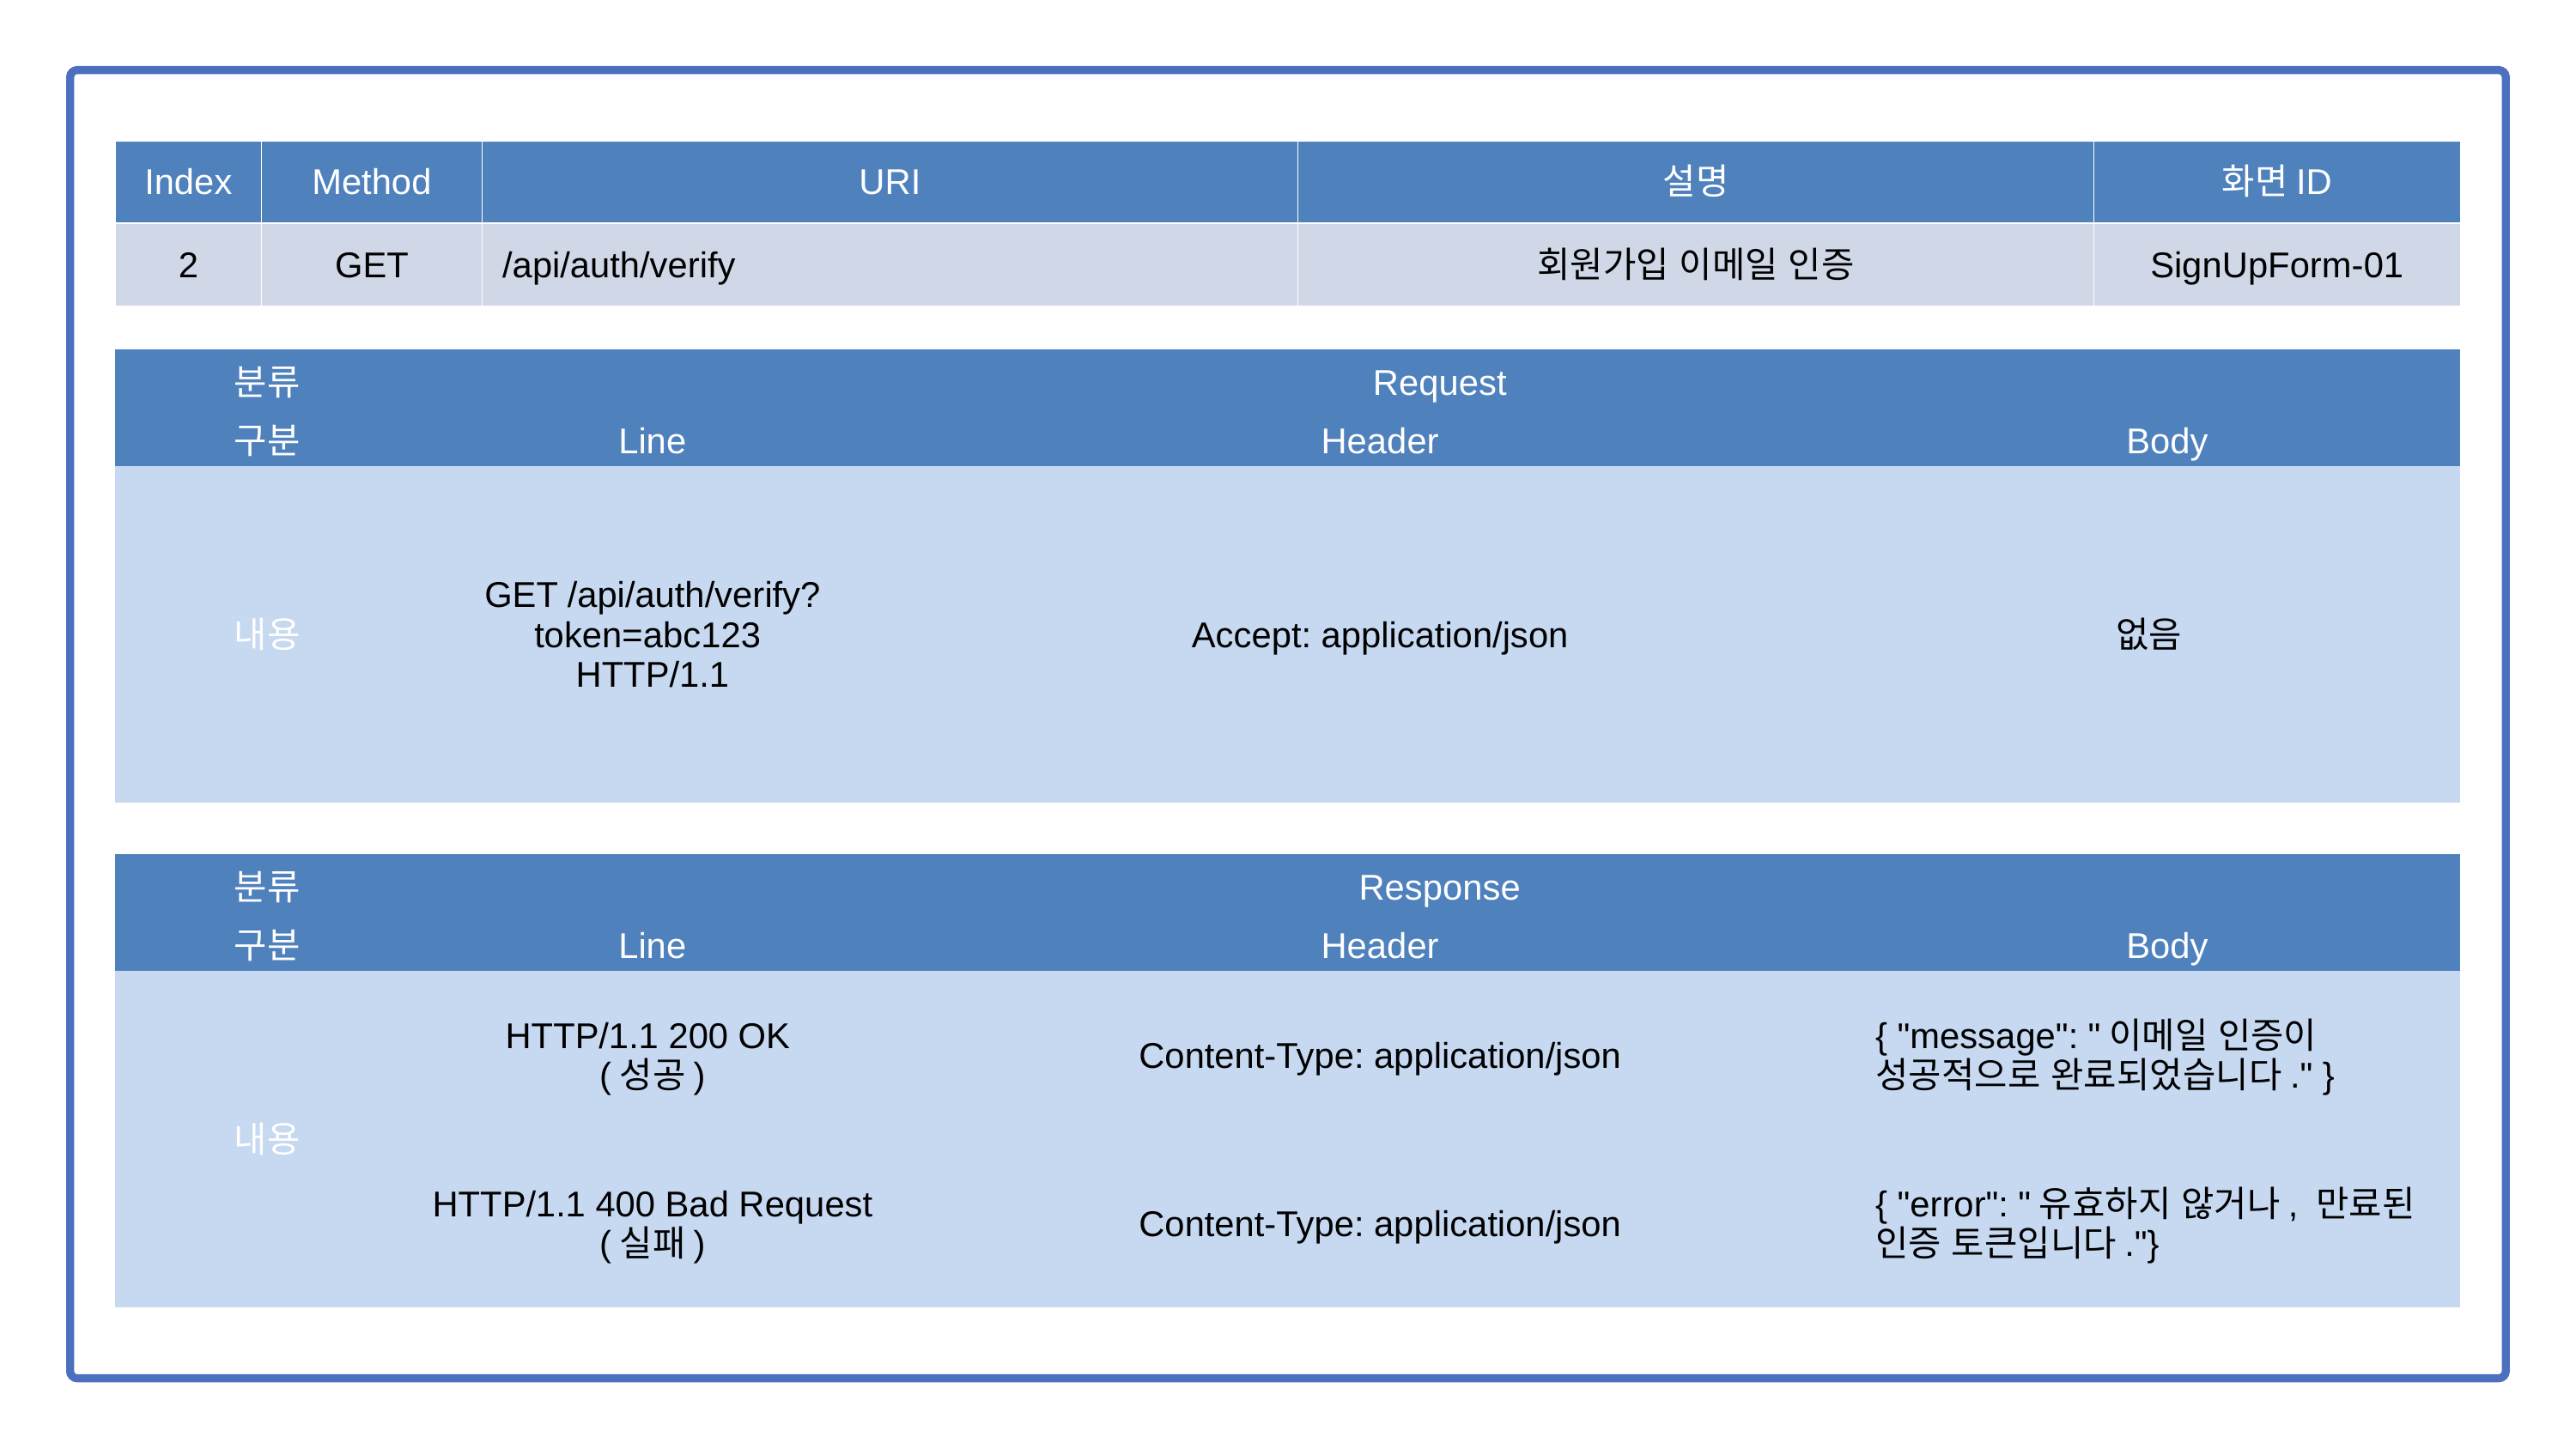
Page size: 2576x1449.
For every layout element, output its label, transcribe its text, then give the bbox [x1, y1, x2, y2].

table_cell { "error": "유효하지 않거나, 만료된 인증 토큰입니다."} [1874, 1139, 2460, 1307]
text_box [70, 70, 2506, 1379]
table_cell 내용 [115, 466, 419, 803]
table_cell Body [1874, 415, 2460, 466]
table_header Request [419, 349, 2460, 415]
table_cell 없음 [1874, 466, 2460, 803]
table_cell 구분 [115, 415, 419, 466]
table_header Response [419, 854, 2460, 921]
table_cell SignUpForm-01 [2094, 224, 2460, 306]
table_header Index [116, 142, 261, 222]
table_header URI [483, 142, 1297, 222]
table_cell Body [1874, 921, 2460, 971]
table_header 분류 [115, 349, 419, 415]
table_cell 회원가입 이메일 인증 [1298, 224, 2093, 306]
table_cell 내용 [115, 971, 419, 1307]
table_header 설명 [1298, 142, 2093, 222]
table_cell Header [886, 921, 1874, 971]
table_header 화면ID [2094, 142, 2460, 222]
table_cell Accept: application/json [886, 466, 1874, 803]
table_cell GET [262, 224, 482, 306]
table_cell Content-Type: application/json [886, 971, 1874, 1139]
table_cell /api/auth/verify [483, 224, 1297, 306]
table_cell { "message": "이메일 인증이 성공적으로 완료되었습니다." } [1874, 971, 2460, 1139]
table_cell 2 [116, 224, 261, 306]
table_cell Content-Type: application/json [886, 1139, 1874, 1307]
table_cell HTTP/1.1 400 Bad Request (실패) [419, 1139, 886, 1307]
table_cell HTTP/1.1 200 OK (성공) [419, 971, 886, 1139]
table_cell GET /api/auth/verify? token=abc123 HTTP/1.1 [419, 466, 886, 803]
table_cell Line [419, 415, 886, 466]
table_header 분류 [115, 854, 419, 921]
table_cell Header [886, 415, 1874, 466]
table_header Method [262, 142, 482, 222]
table_cell 구분 [115, 921, 419, 971]
table_cell Line [419, 921, 886, 971]
